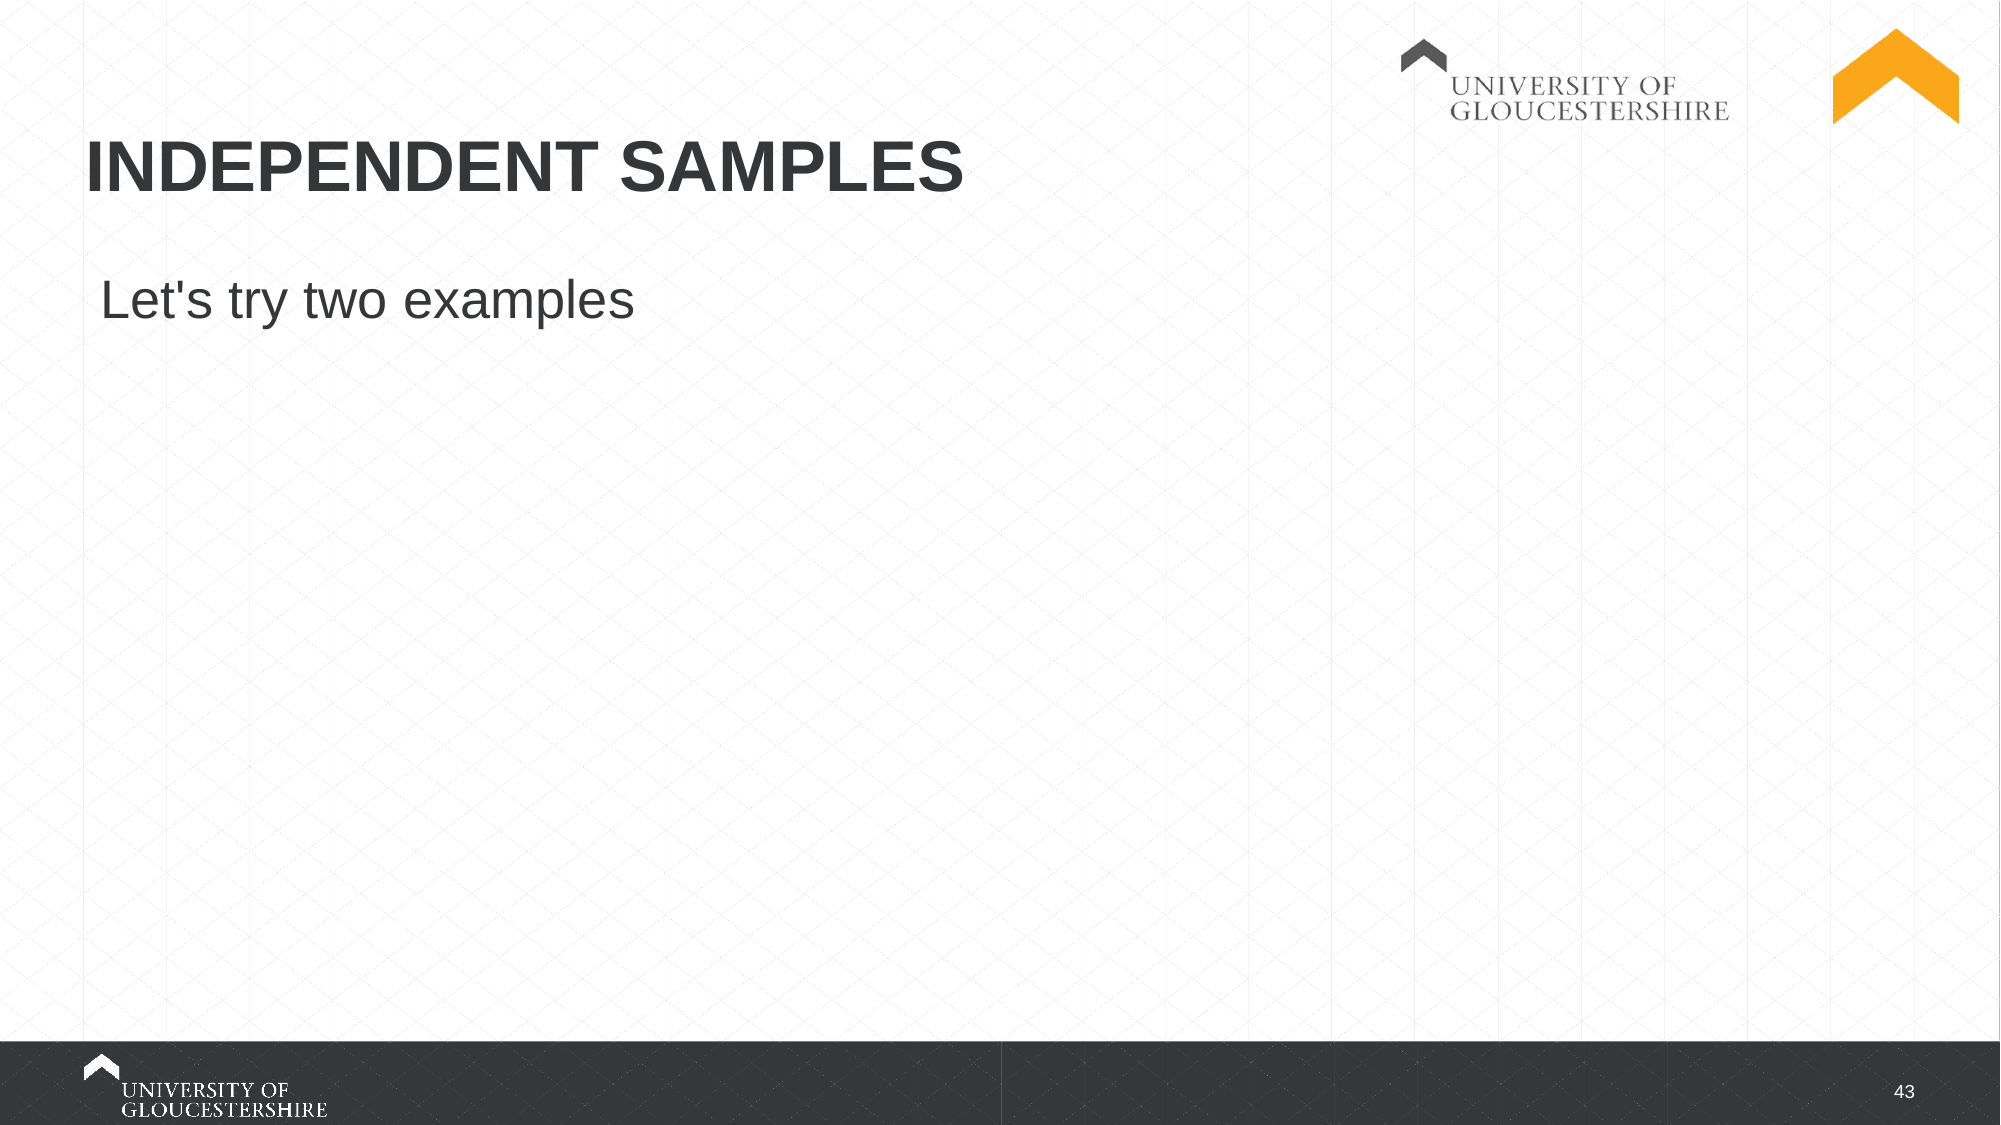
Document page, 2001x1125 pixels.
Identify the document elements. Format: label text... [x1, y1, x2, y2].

list Let's try two examples [85, 256, 1834, 973]
title INDEPENDENT SAMPLES [85, 138, 983, 256]
picture [0, 1, 2001, 1125]
